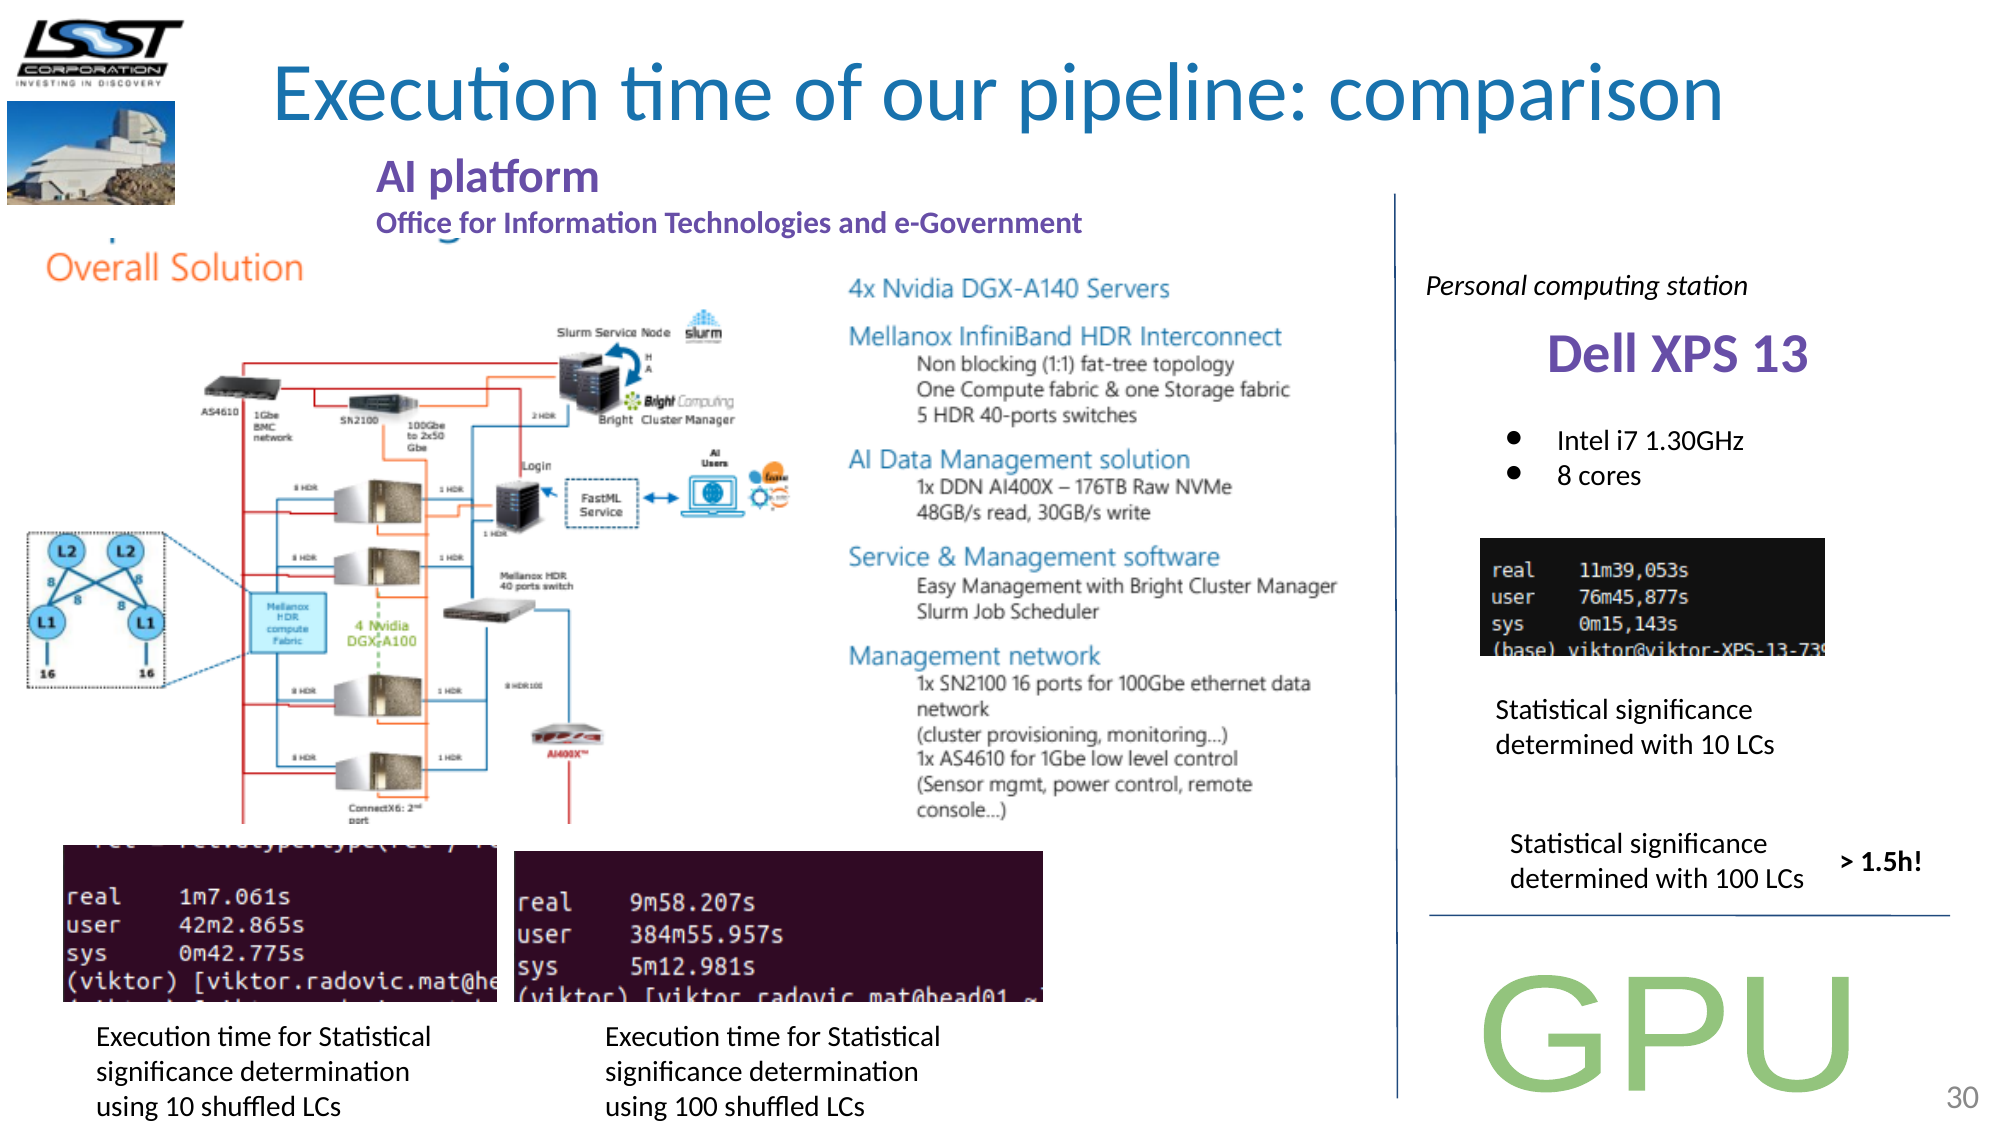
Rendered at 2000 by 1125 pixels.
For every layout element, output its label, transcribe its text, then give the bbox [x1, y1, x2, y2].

text_box Execution time for Statistical significance determination using 10 shuffled LCs [81, 1012, 479, 1125]
picture [63, 845, 497, 1003]
picture [1480, 537, 1825, 656]
text_box Statistical significance determined with 10 LCs [1480, 675, 1879, 775]
picture [10, 238, 1353, 825]
picture [0, 8, 200, 205]
title Execution time of our pipeline: comparison [100, 28, 1900, 146]
text_box Execution time for Statistical significance determination using 100 shuffled LCs [590, 1011, 988, 1125]
text_box Personal computing station [1410, 251, 1809, 317]
slide_number <number> [1532, 1065, 2000, 1125]
text_box Statistical significance determined with 100 LCs [1495, 809, 1900, 910]
text_box AI platform Office for Information Technologies and e-Government [361, 129, 1405, 292]
picture [513, 851, 1043, 1003]
text_box Intel i7 1.30GHz 8 cores [1467, 406, 1865, 507]
text_box Dell XPS 13 [1532, 301, 1846, 399]
text_box > 1.5h! [1824, 827, 1971, 893]
